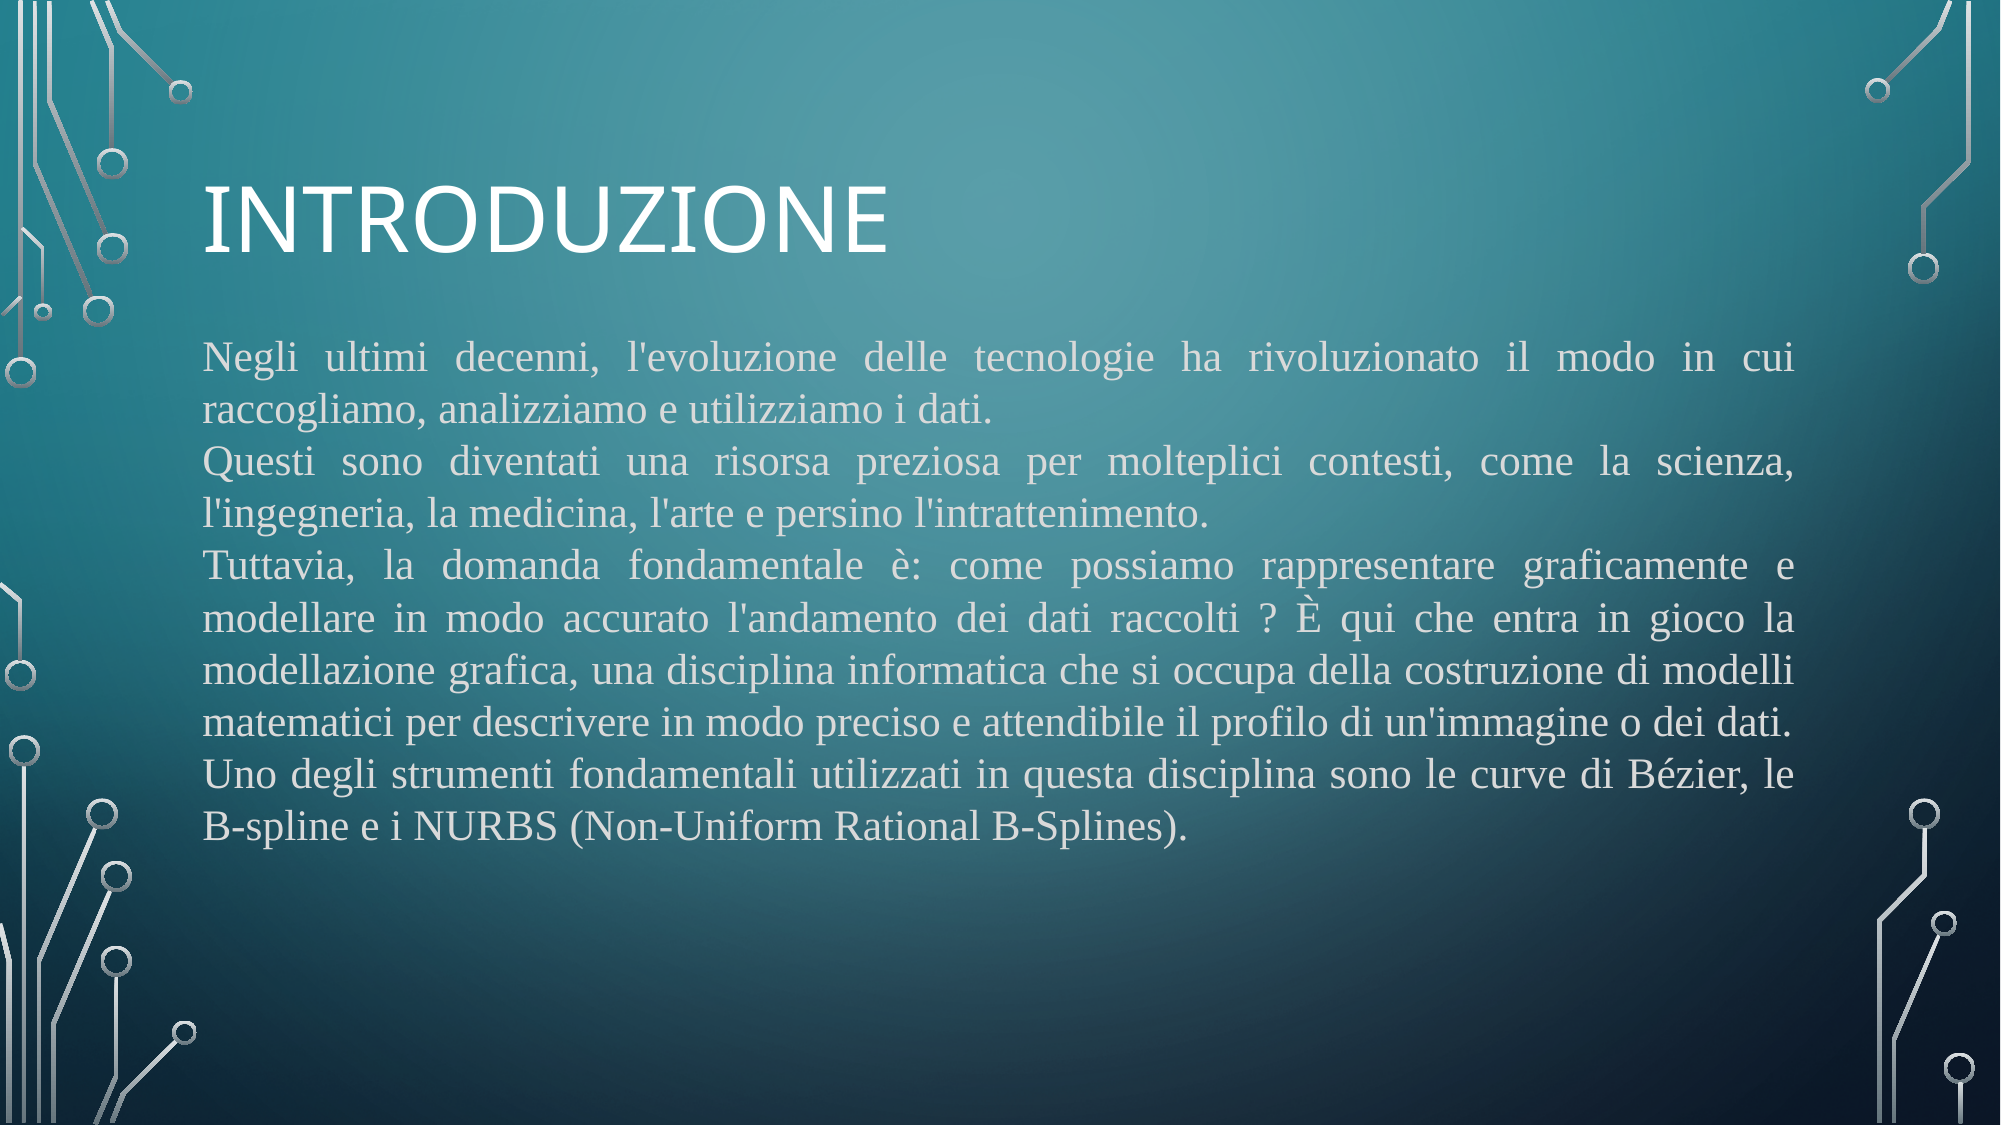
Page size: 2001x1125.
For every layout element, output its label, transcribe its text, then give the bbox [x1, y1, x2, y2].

list Negli ultimi decenni, l'evoluzione delle tecnologie ha rivoluzionato il modo in cui raccogliamo, analizziamo e utilizziamo i dati. Questi sono diventati una risorsa preziosa per molteplici contesti, come la scienza, l'ingegneria, la medicina, l'arte e persino l'intrattenimento. Tuttavia, la domanda fondamentale è: come possiamo rappresentare graficamente e modellare in modo accurato l'andamento dei dati raccolti ? È qui che entra in gioco la modellazione grafica, una disciplina informatica che si occupa della costruzione di modelli matematici per descrivere in modo preciso e attendibile il profilo di un'immagine o dei dati. Uno degli strumenti fondamentali utilizzati in questa disciplina sono le curve di Bézier, le B-spline e i NURBS (Non-Uniform Rational B-Splines). [187, 320, 1813, 902]
title Introduzione [187, 101, 1813, 320]
